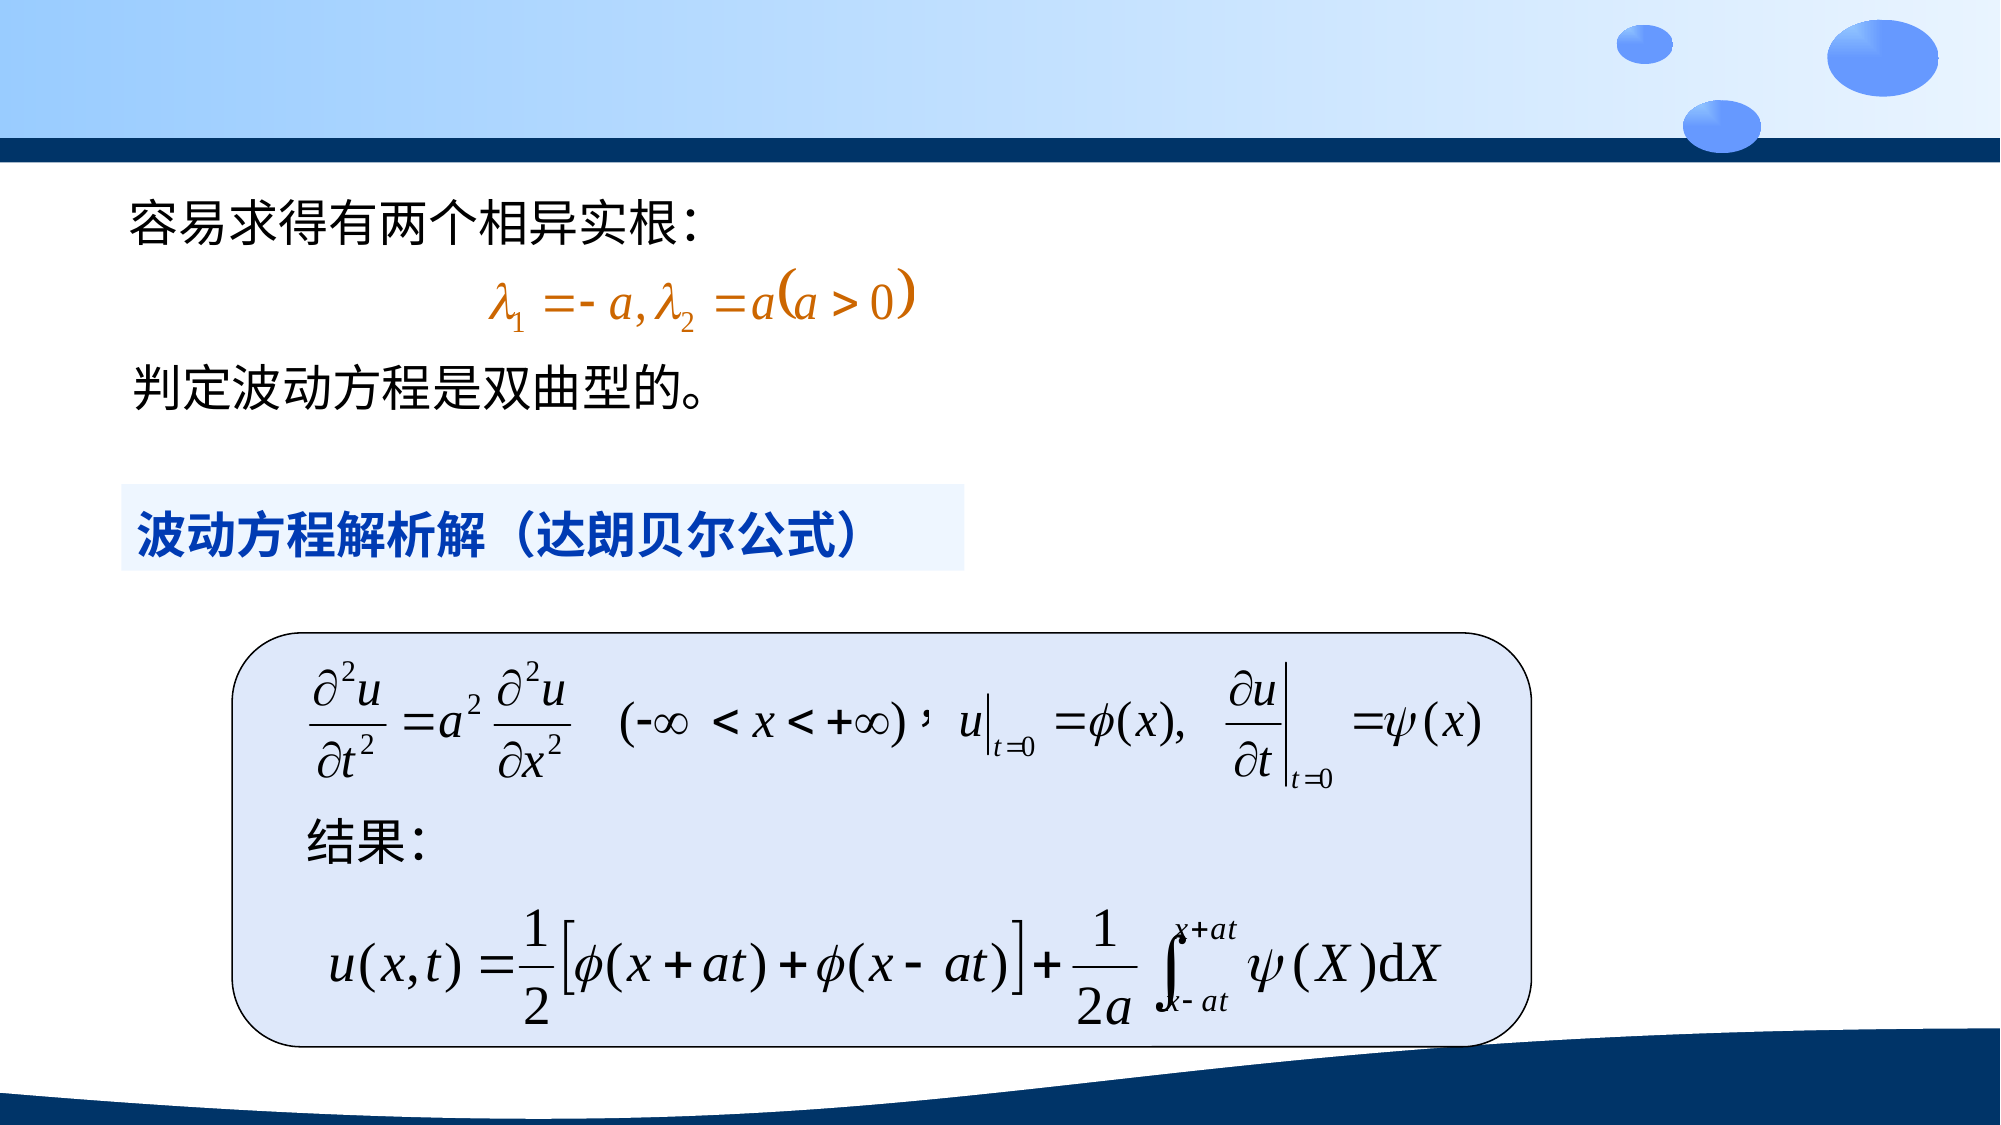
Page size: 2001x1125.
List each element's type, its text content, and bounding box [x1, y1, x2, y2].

text_box 结果： [291, 803, 528, 879]
text_box 判定波动方程是双曲型的。 [117, 348, 1476, 424]
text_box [301, 647, 929, 789]
text_box 波动方程解析解（达朗贝尔公式） [121, 484, 965, 571]
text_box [322, 890, 1457, 1122]
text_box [480, 266, 914, 338]
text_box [952, 653, 1492, 800]
text_box 容易求得有两个相异实根： [114, 184, 1473, 260]
text_box [232, 632, 1532, 1047]
